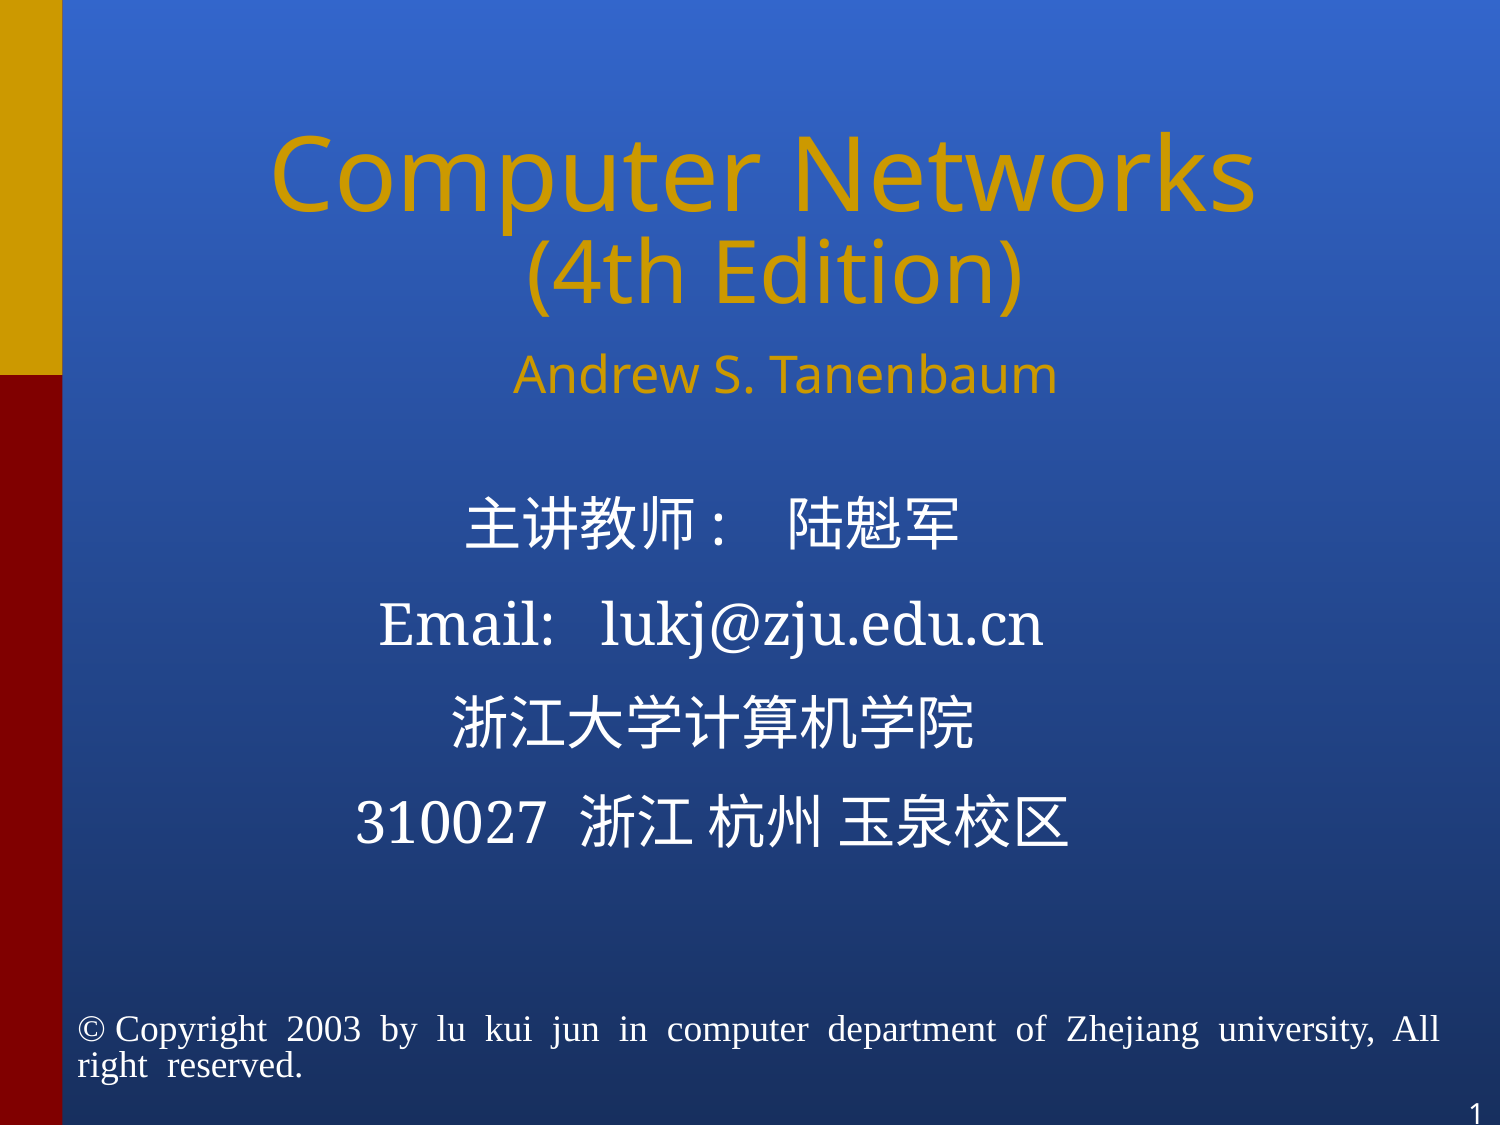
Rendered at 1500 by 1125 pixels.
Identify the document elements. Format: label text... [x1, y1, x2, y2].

text_box Computer Networks (4th Edition) Andrew S. Tanenbaum [99, 37, 1450, 500]
text_box © Copyright 2003 by lu kui jun in computer department of Zhejiang university, All right reserved. [62, 1012, 1463, 1092]
text_box 主讲教师: 陆魁军 Email: lukj@zju.edu.cn 浙江大学计算机学院 310027 浙江 杭州 玉泉校区 [337, 487, 1088, 945]
slide_number 1 [1187, 1087, 1500, 1125]
